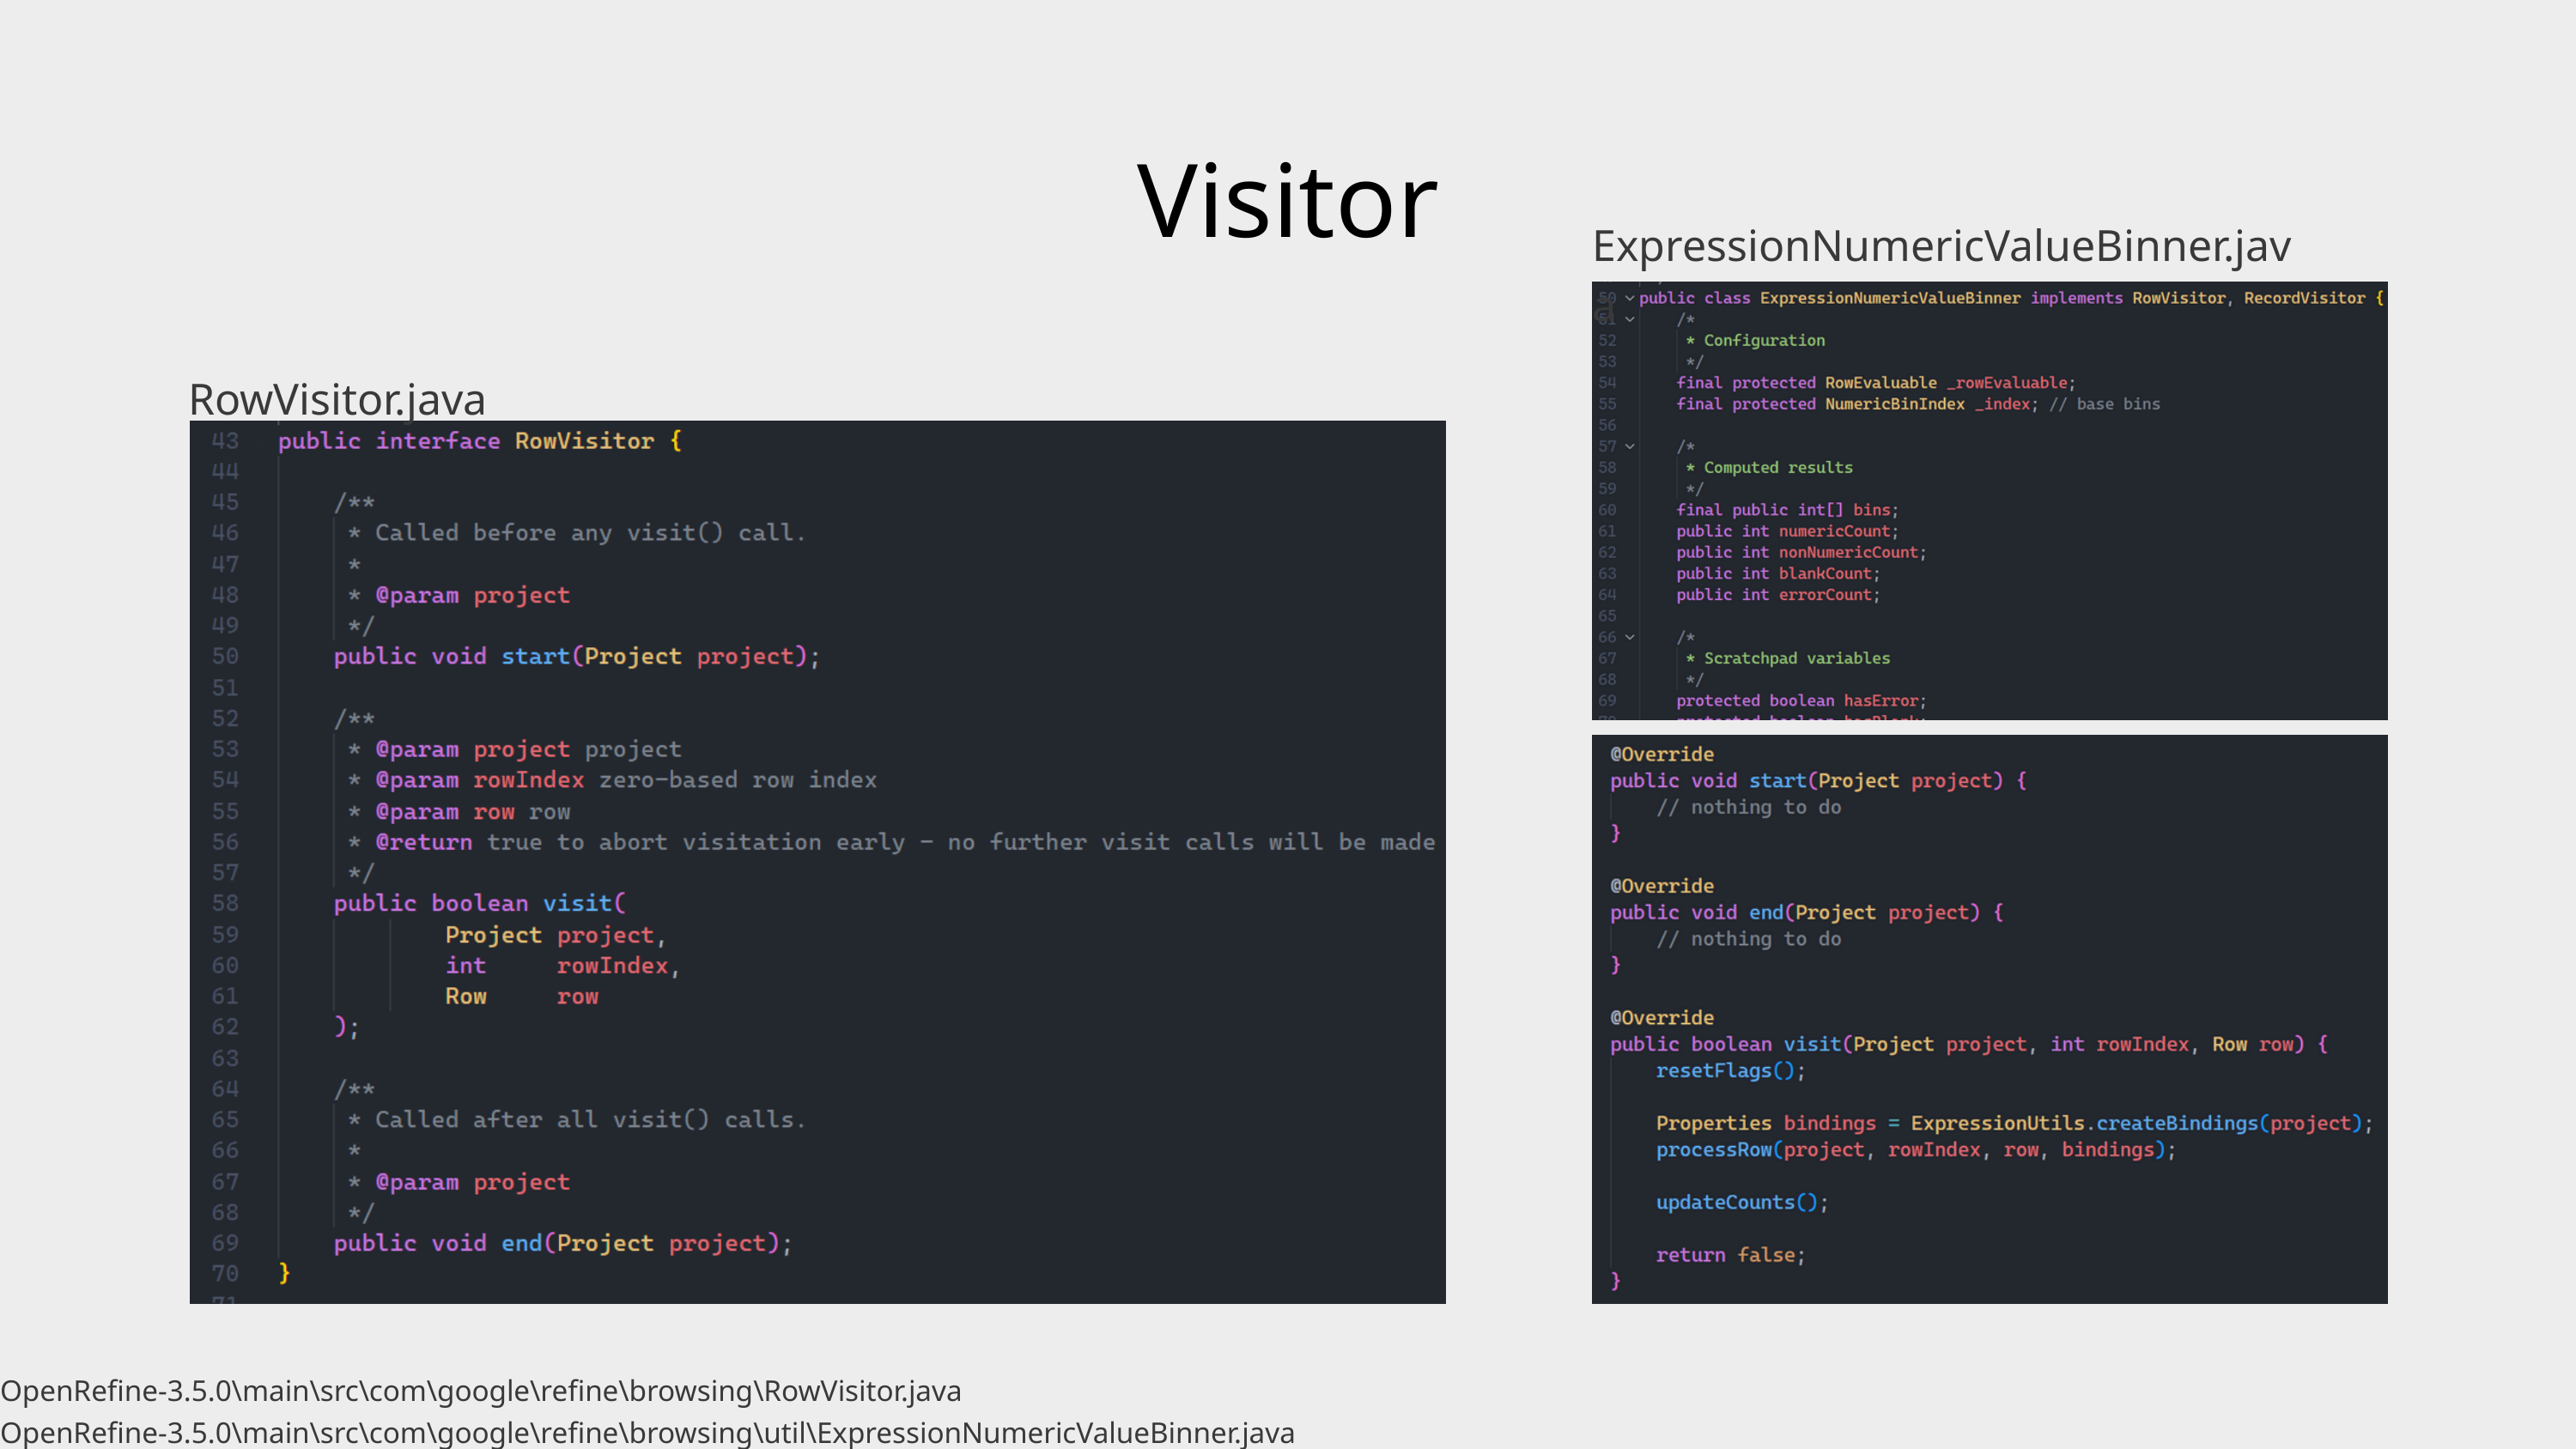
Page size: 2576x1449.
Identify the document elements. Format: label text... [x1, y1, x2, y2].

picture [1592, 282, 2388, 720]
text_box ExpressionNumericValueBinner.java [1592, 209, 2303, 281]
picture [1592, 734, 2388, 1304]
text_box OpenRefine-3.5.0\main\src\com\google\refine\browsing\util\ExpressionNumericValueBinner.java [0, 1408, 1320, 1449]
text_box OpenRefine-3.5.0\main\src\com\google\refine\browsing\RowVisitor.java [0, 1367, 979, 1407]
text_box RowVisitor.java [188, 363, 693, 421]
picture [190, 421, 1446, 1304]
text_box Visitor [1081, 125, 1495, 258]
